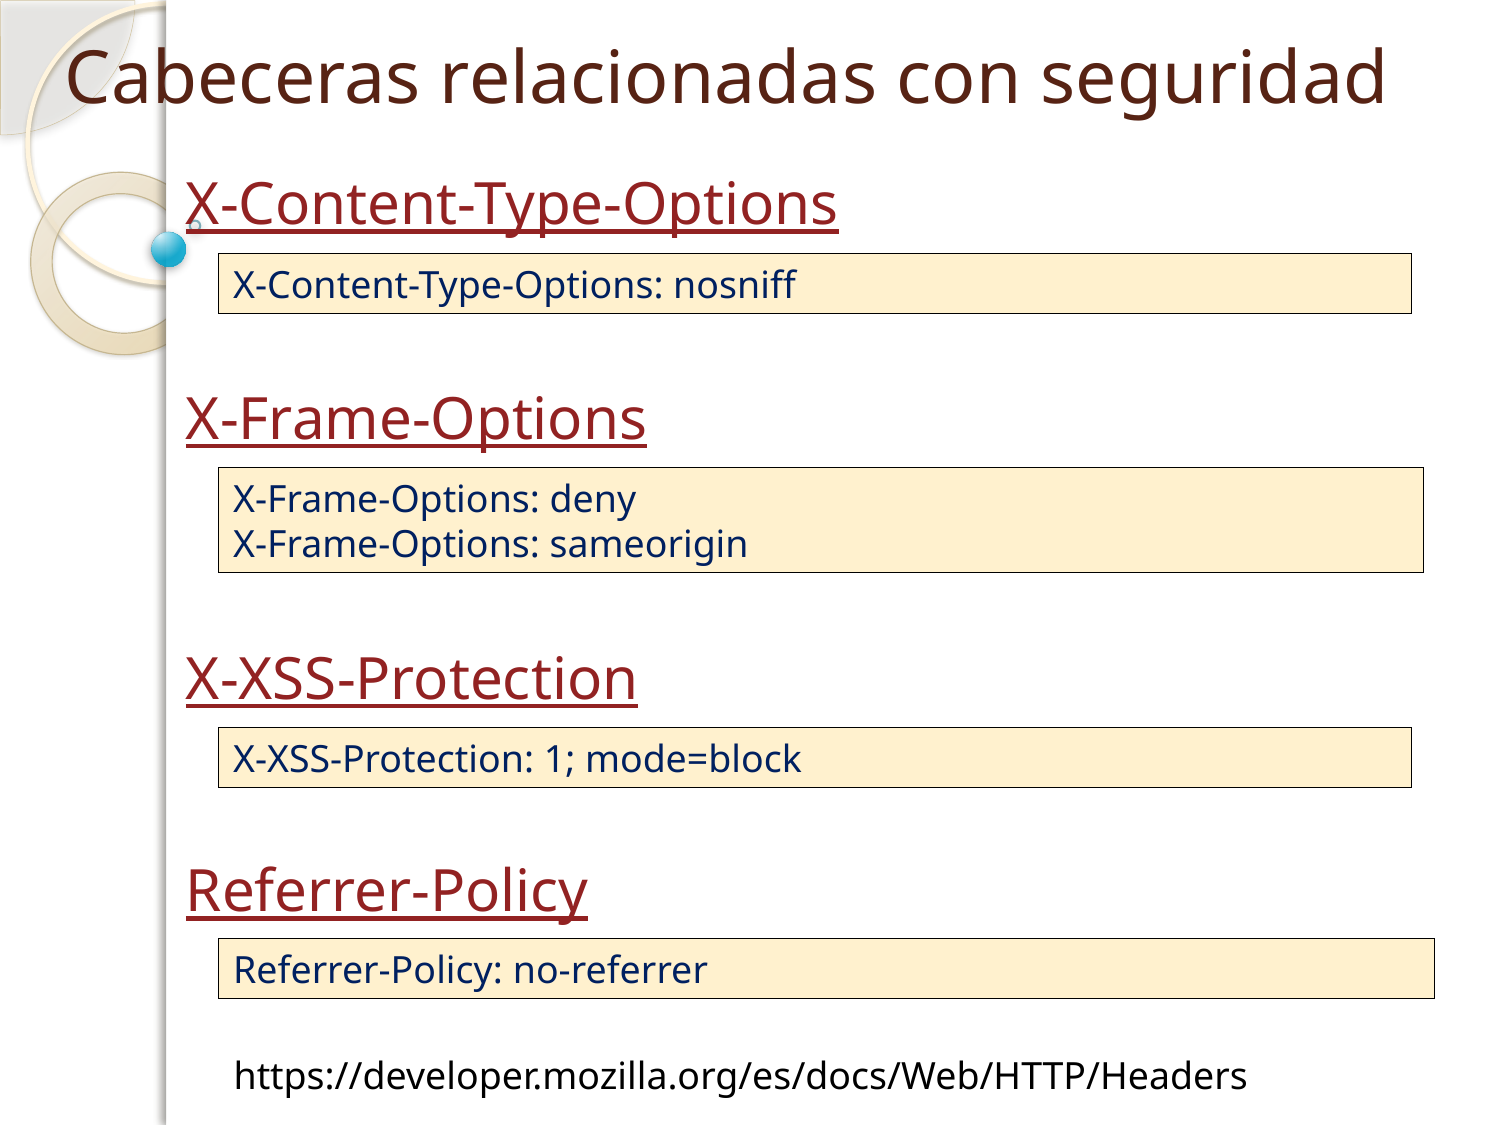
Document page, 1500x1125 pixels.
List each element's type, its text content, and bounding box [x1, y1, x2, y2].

text_box X-Frame-Options: deny X-Frame-Options: sameorigin [218, 467, 1424, 573]
text_box X-XSS-Protection: 1; mode=block [218, 727, 1412, 788]
text_box https://developer.mozilla.org/es/docs/Web/HTTP/Headers [0, 1045, 1483, 1105]
text_box X-Content-Type-Options: nosniff [218, 253, 1412, 314]
text_box Referrer-Policy [171, 846, 1329, 931]
text_box X-Content-Type-Options [171, 159, 1329, 245]
text_box Cabeceras relacionadas con seguridad [50, 19, 1412, 126]
text_box Referrer-Policy: no-referrer [218, 938, 1435, 999]
text_box X-Frame-Options [171, 373, 1329, 459]
text_box X-XSS-Protection [171, 633, 1329, 719]
